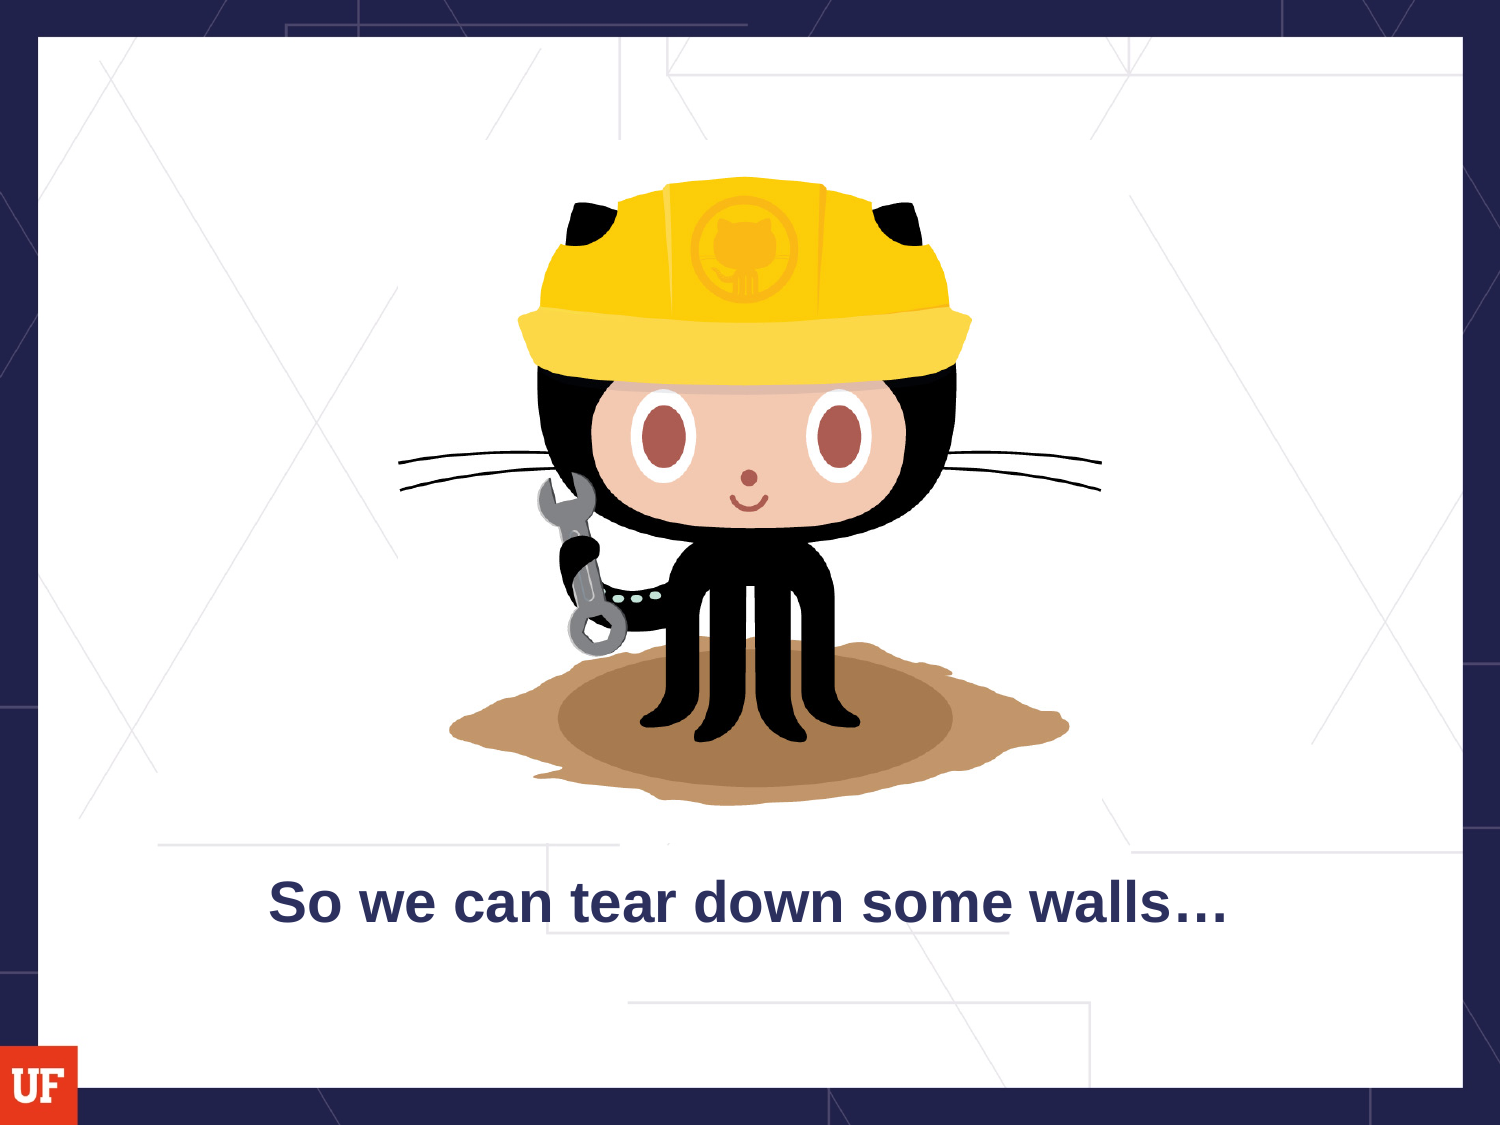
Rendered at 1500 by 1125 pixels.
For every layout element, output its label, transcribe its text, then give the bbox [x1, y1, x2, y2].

text_box So we can tear down some walls… [145, 857, 1355, 942]
picture [0, 0, 1500, 1125]
